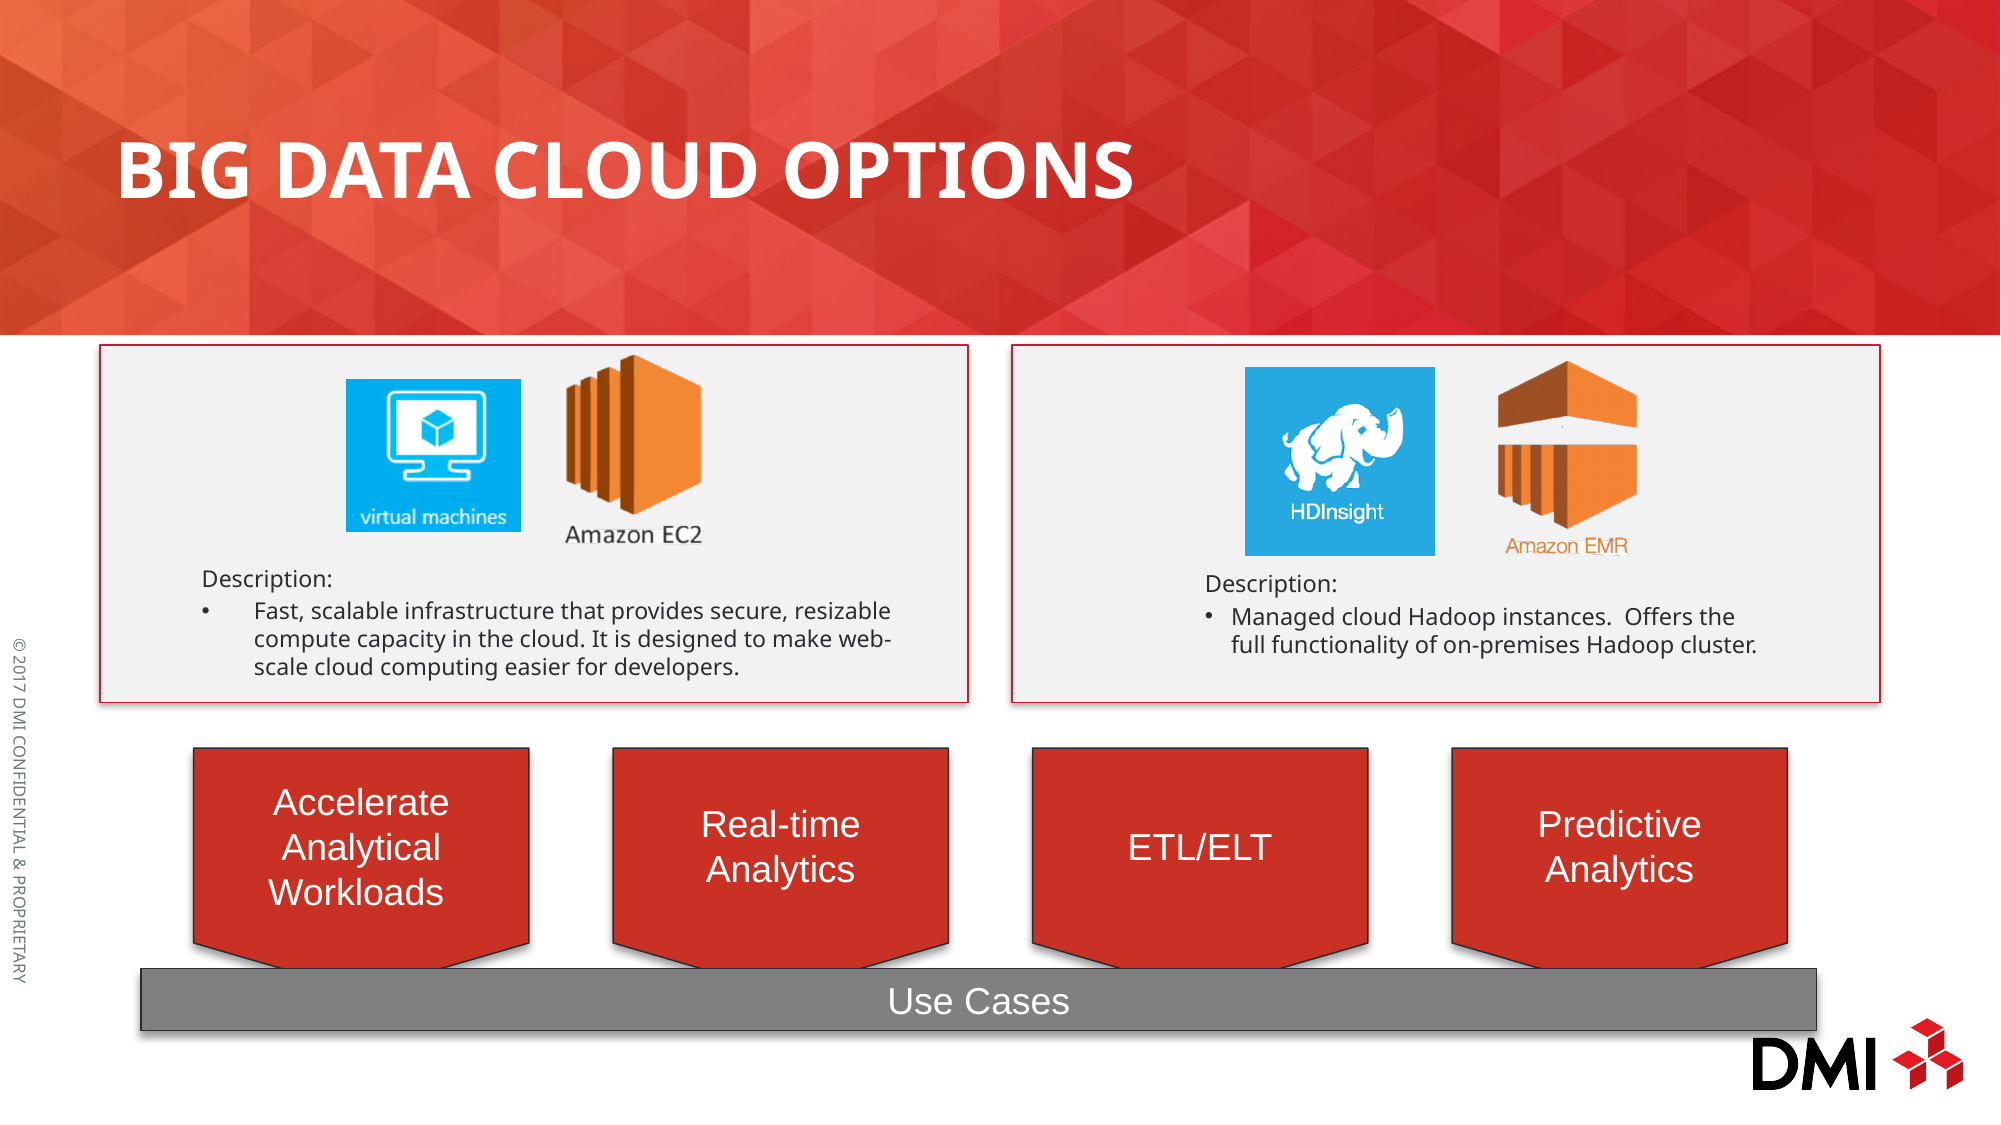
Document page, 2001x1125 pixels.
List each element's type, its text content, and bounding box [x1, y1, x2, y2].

picture [1245, 366, 1435, 556]
picture [467, 514, 480, 523]
picture [458, 509, 464, 523]
picture [555, 351, 713, 549]
text_box [99, 344, 969, 703]
text_box Description: Fast, scalable infrastructure that provides secure, resizable compute capacity in the cloud. It is designed to make web-scale cloud computing easier for developers. [186, 556, 911, 690]
text_box Predictive Analytics [1451, 747, 1789, 968]
title Big Data Cloud Options [99, 51, 1900, 283]
picture [423, 514, 448, 523]
picture [387, 391, 486, 481]
picture [397, 514, 410, 524]
picture [0, 0, 2000, 335]
text_box Accelerate Analytical Workloads [192, 747, 530, 968]
text_box Use Cases [140, 968, 1817, 1031]
text_box [1011, 344, 1881, 703]
text_box Real-time Analytics [612, 747, 950, 968]
picture [391, 514, 395, 524]
picture [1483, 360, 1651, 562]
text_box Description: Managed cloud Hadoop instances. Offers the full functionality of on-premises Hadoop cluster. [1189, 561, 1779, 694]
picture [483, 514, 506, 523]
text_box ETL/ELT [1031, 747, 1369, 968]
picture [1753, 1018, 1963, 1090]
